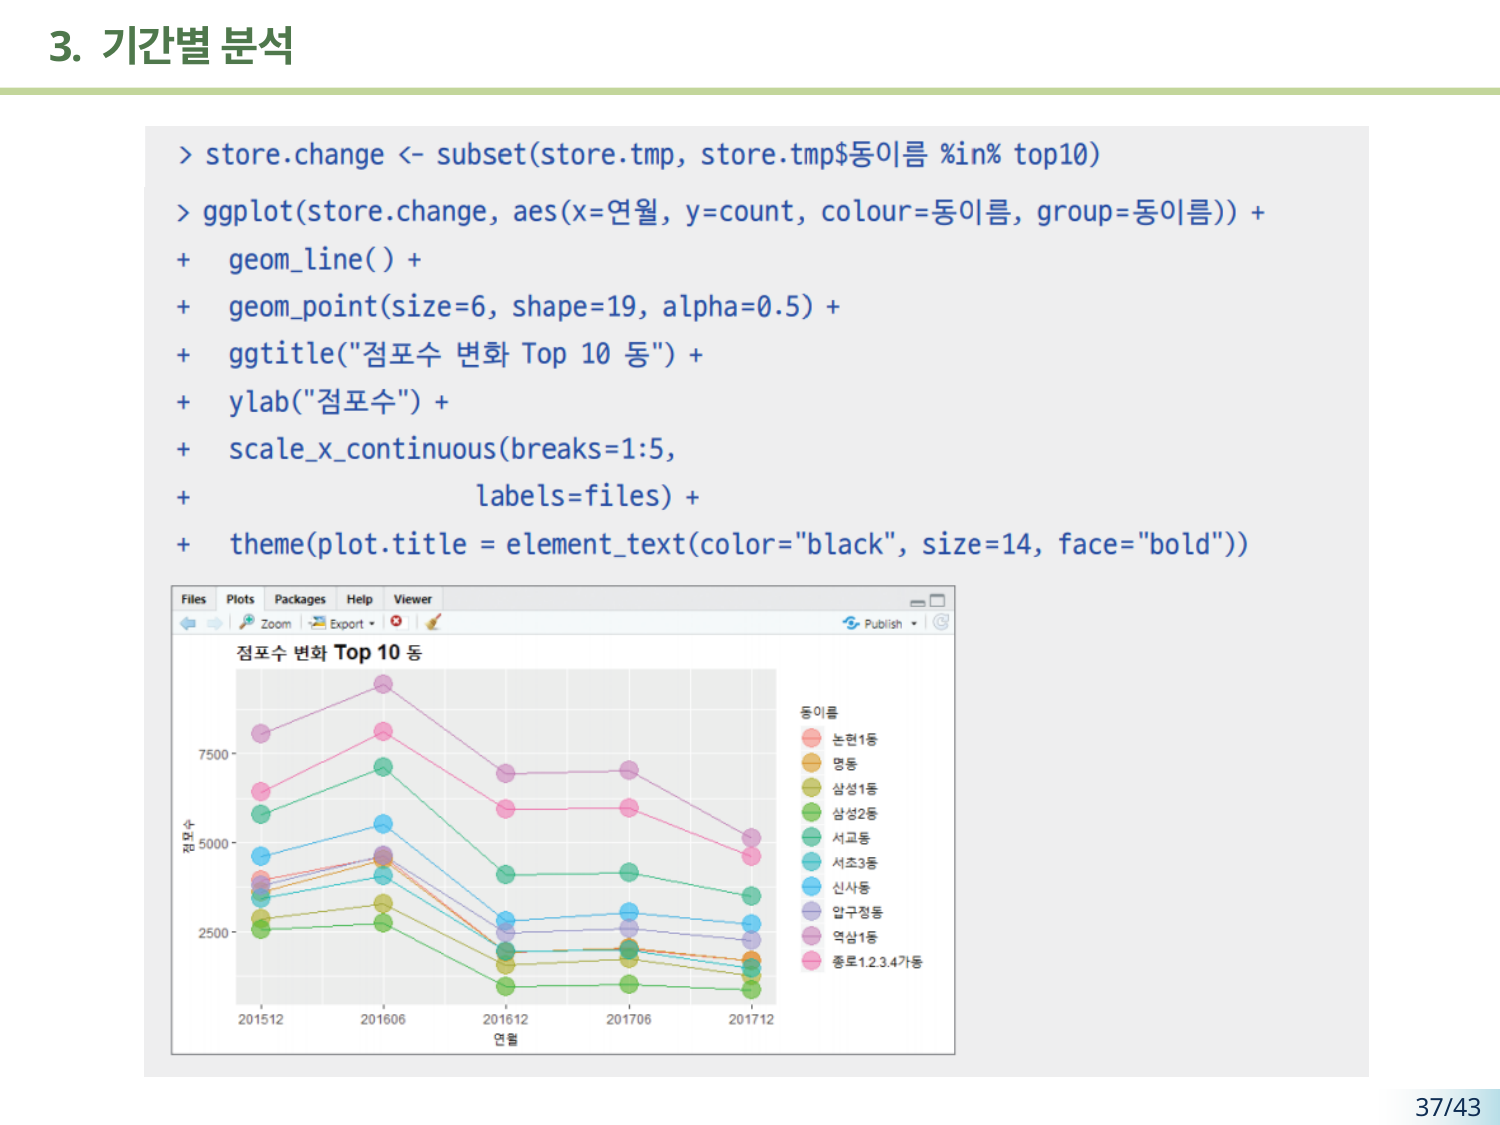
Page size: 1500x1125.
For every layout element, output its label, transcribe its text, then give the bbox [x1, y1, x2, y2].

picture [144, 126, 1370, 1078]
title 3. 기간별 분석 [34, 6, 1312, 84]
